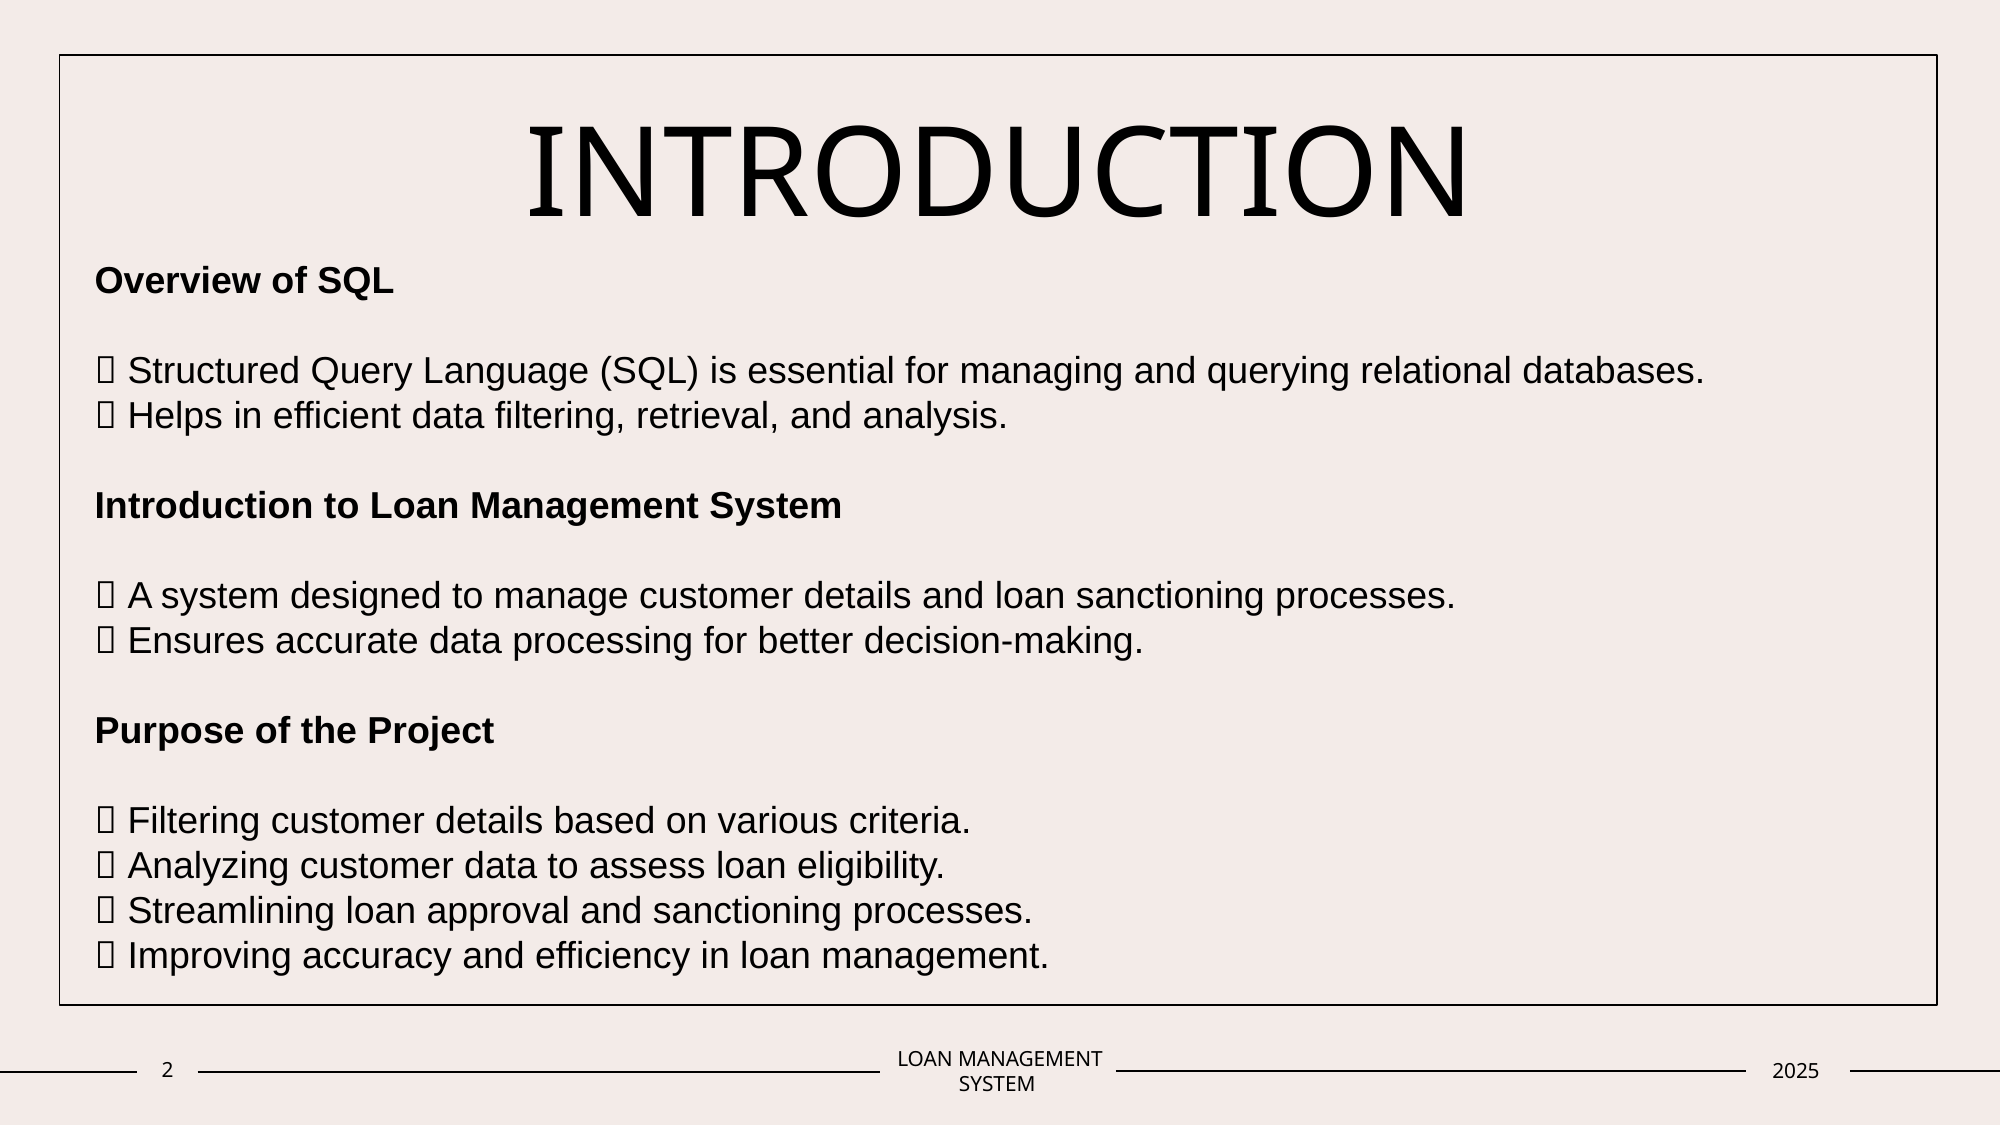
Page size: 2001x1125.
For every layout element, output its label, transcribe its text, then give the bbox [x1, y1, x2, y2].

list Overview of SQL  Structured Query Language (SQL) is essential for managing and querying relational databases.  Helps in efficient data filtering, retrieval, and analysis. Introduction to Loan Management System  A system designed to manage customer details and loan sanctioning processes.  Ensures accurate data processing for better decision-making. Purpose of the Project  Filtering customer details based on various criteria.  Analyzing customer data to assess loan eligibility.  Streamlining loan approval and sanctioning processes.  Improving accuracy and efficiency in loan management. [79, 248, 1743, 1029]
footer LOAN MANAGEMENT SYSTEM [879, 1050, 1120, 1091]
slide_number 2025 [1743, 1050, 1849, 1091]
slide_number 2 [137, 1050, 198, 1091]
text_box [59, 54, 1938, 1005]
